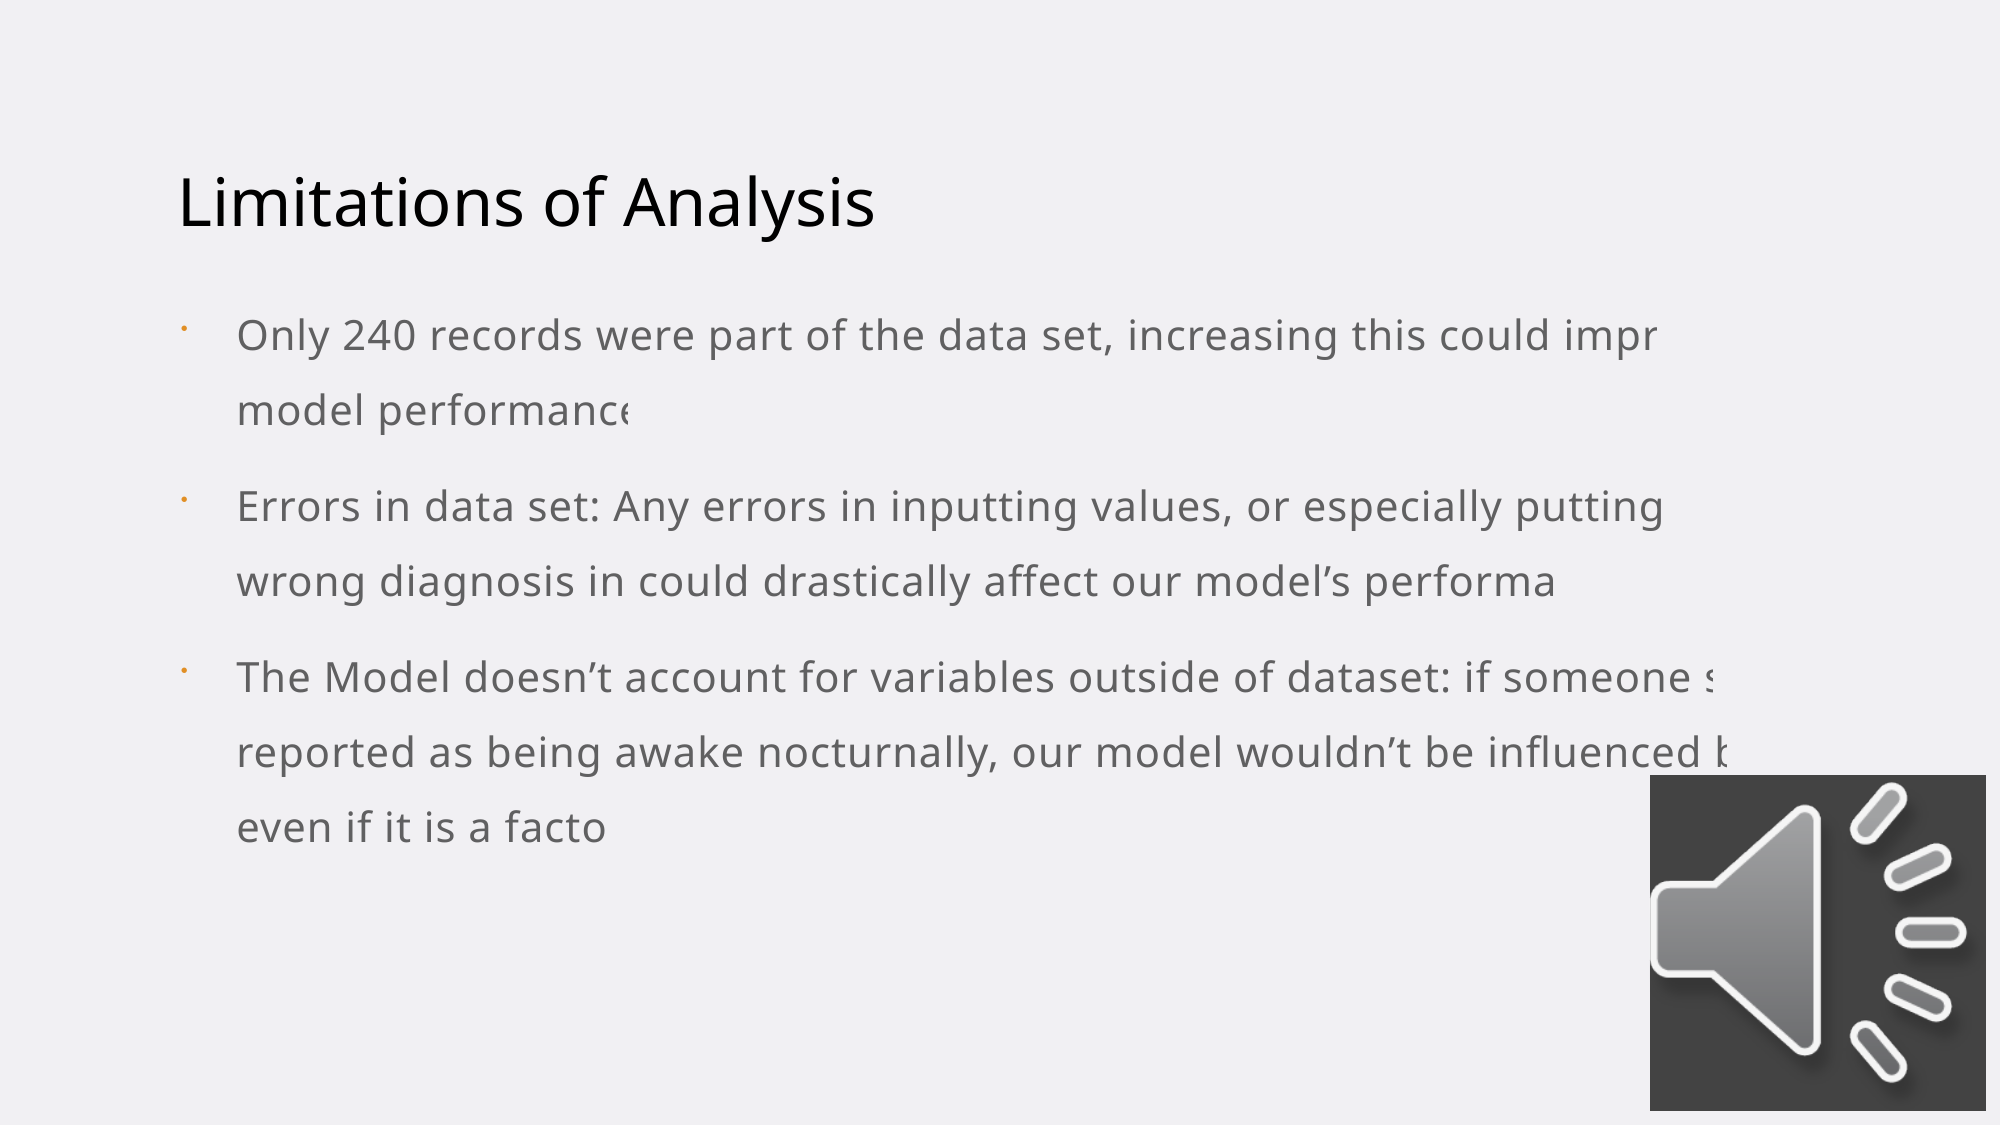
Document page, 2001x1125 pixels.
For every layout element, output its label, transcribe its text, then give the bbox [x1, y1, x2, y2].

title Limitations of Analysis [162, 64, 1838, 248]
list Only 240 records were part of the data set, increasing this could improve model performance Errors in data set: Any errors in inputting values, or especially putting the wrong diagnosis in could drastically affect our model’s performance The Model doesn’t account for variables outside of dataset: if someone self-reported as being awake nocturnally, our model wouldn’t be influenced by it even if it is a factor [162, 276, 1838, 940]
picture [1648, 773, 1987, 1112]
